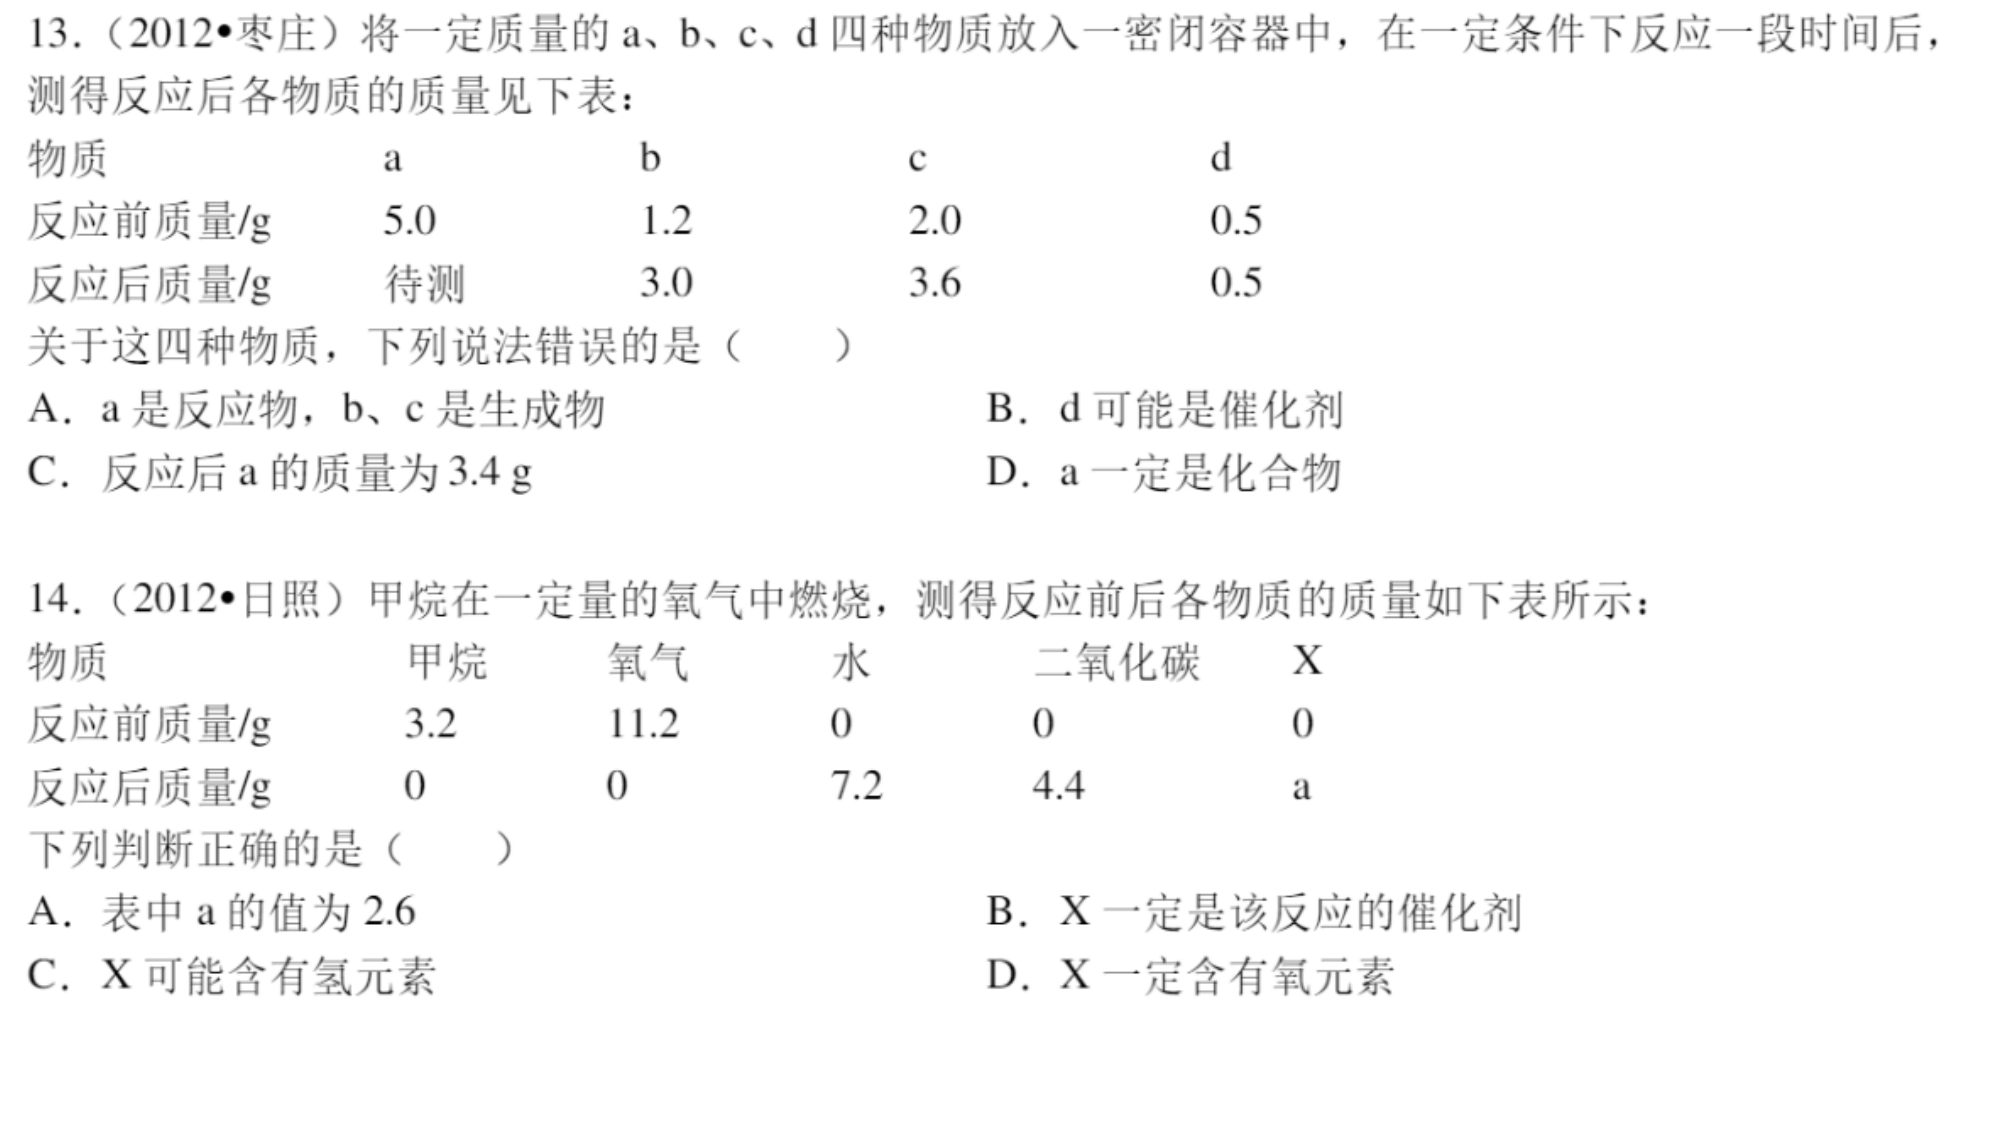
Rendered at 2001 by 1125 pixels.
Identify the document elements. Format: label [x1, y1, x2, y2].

picture [0, 0, 1953, 1028]
